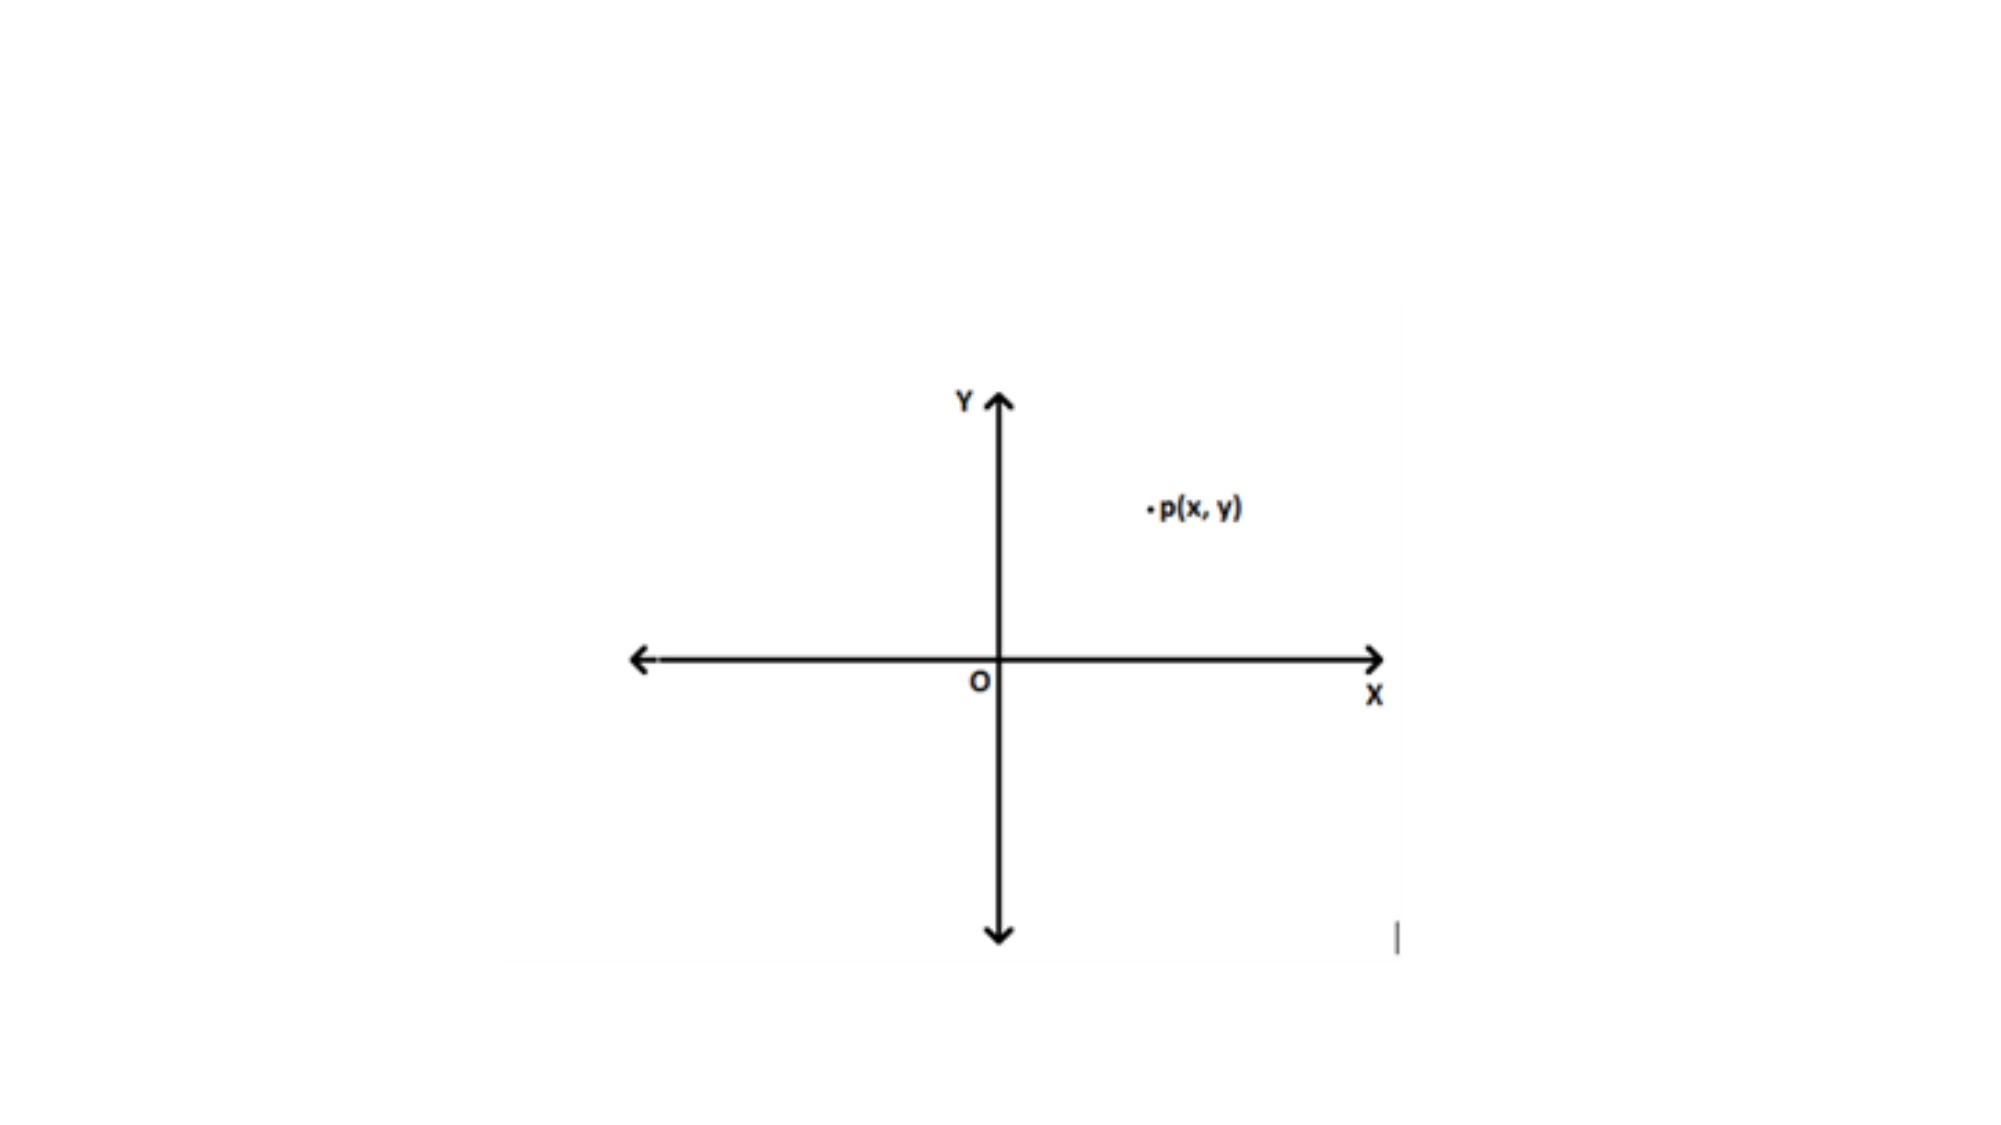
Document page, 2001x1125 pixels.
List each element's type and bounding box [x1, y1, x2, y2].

picture [502, 299, 1403, 963]
